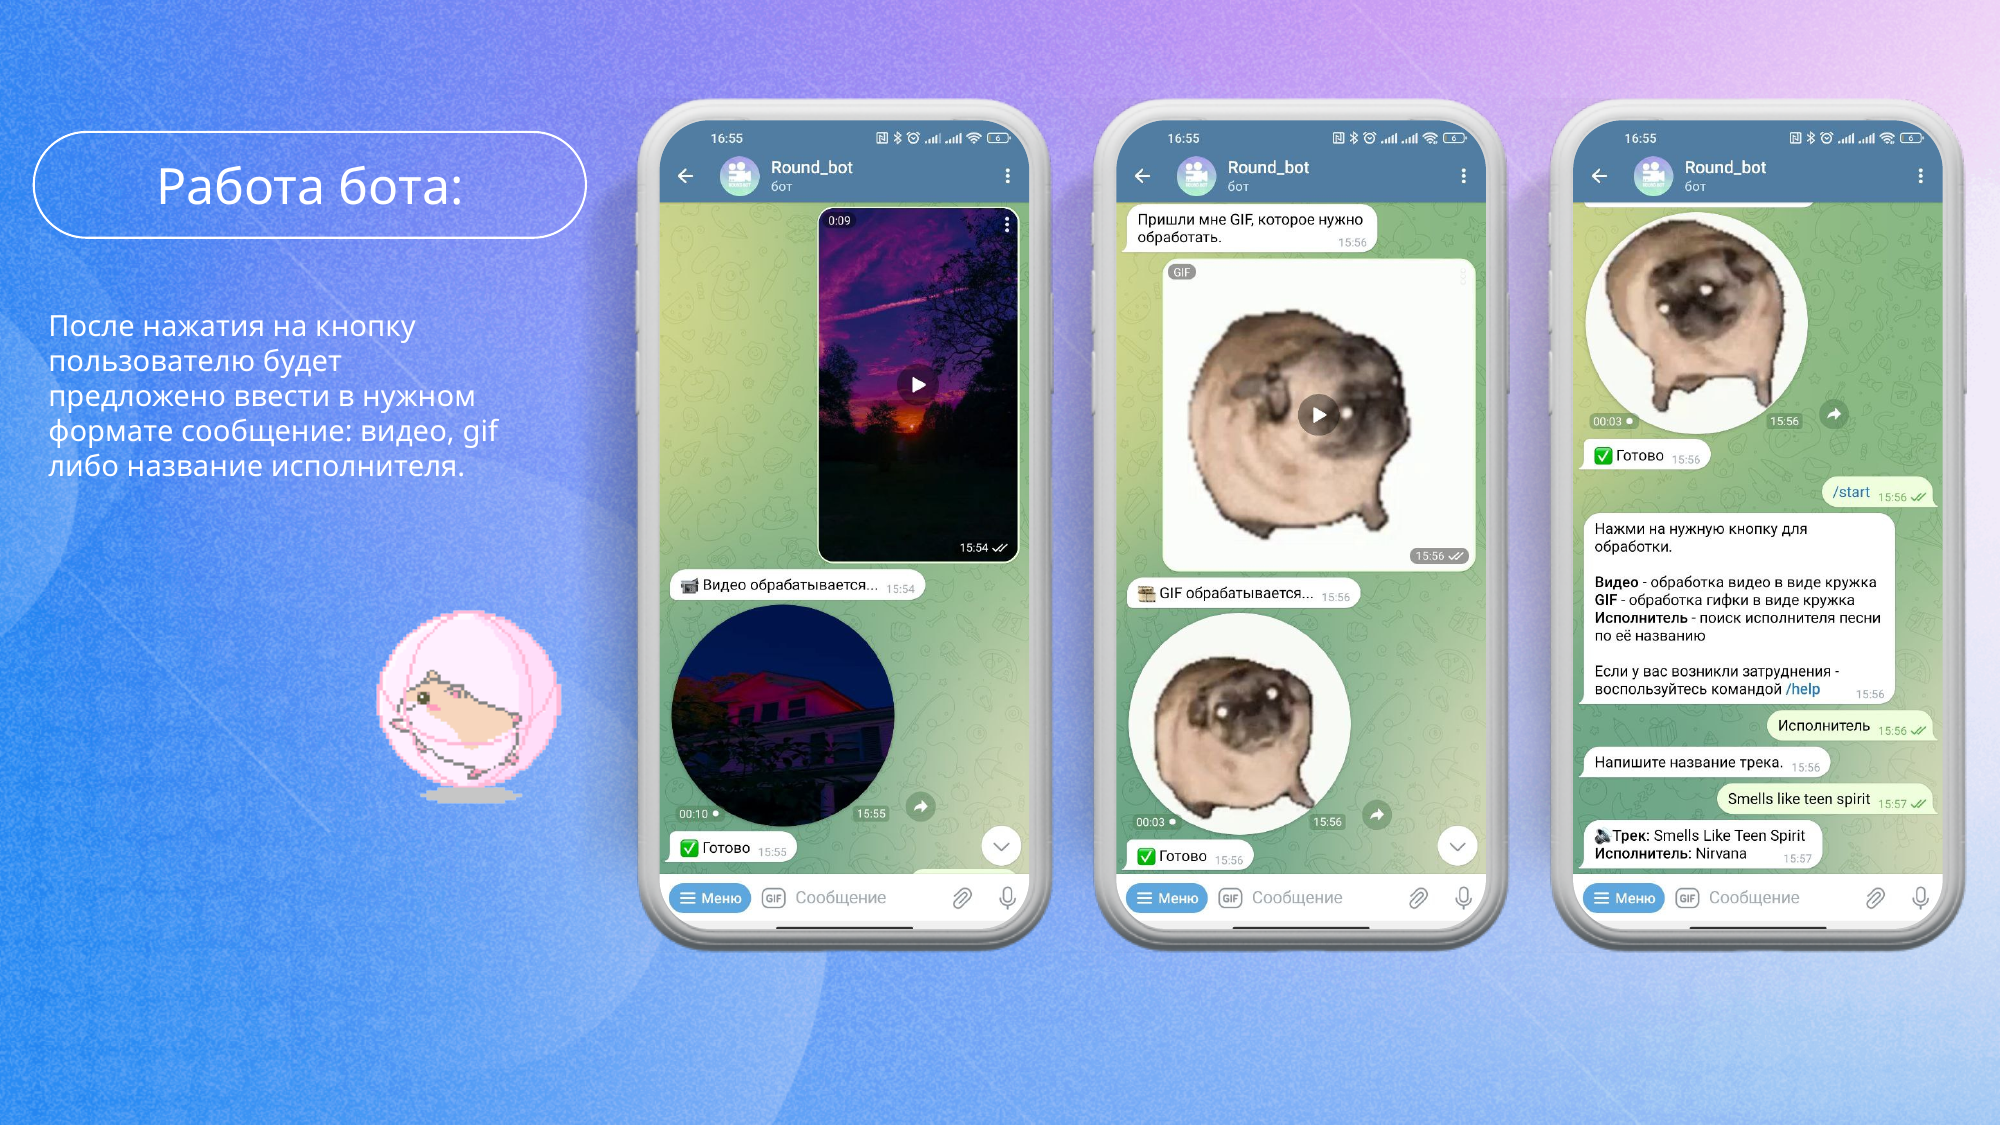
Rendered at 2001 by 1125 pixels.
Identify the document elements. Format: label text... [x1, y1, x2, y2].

text_box После нажатия на кнопку пользователю будет предложено ввести в нужном формате сообщение: видео, gif либо название исполнителя. [33, 299, 528, 490]
text_box Работа бота: [33, 131, 528, 238]
picture [0, 0, 2000, 1125]
